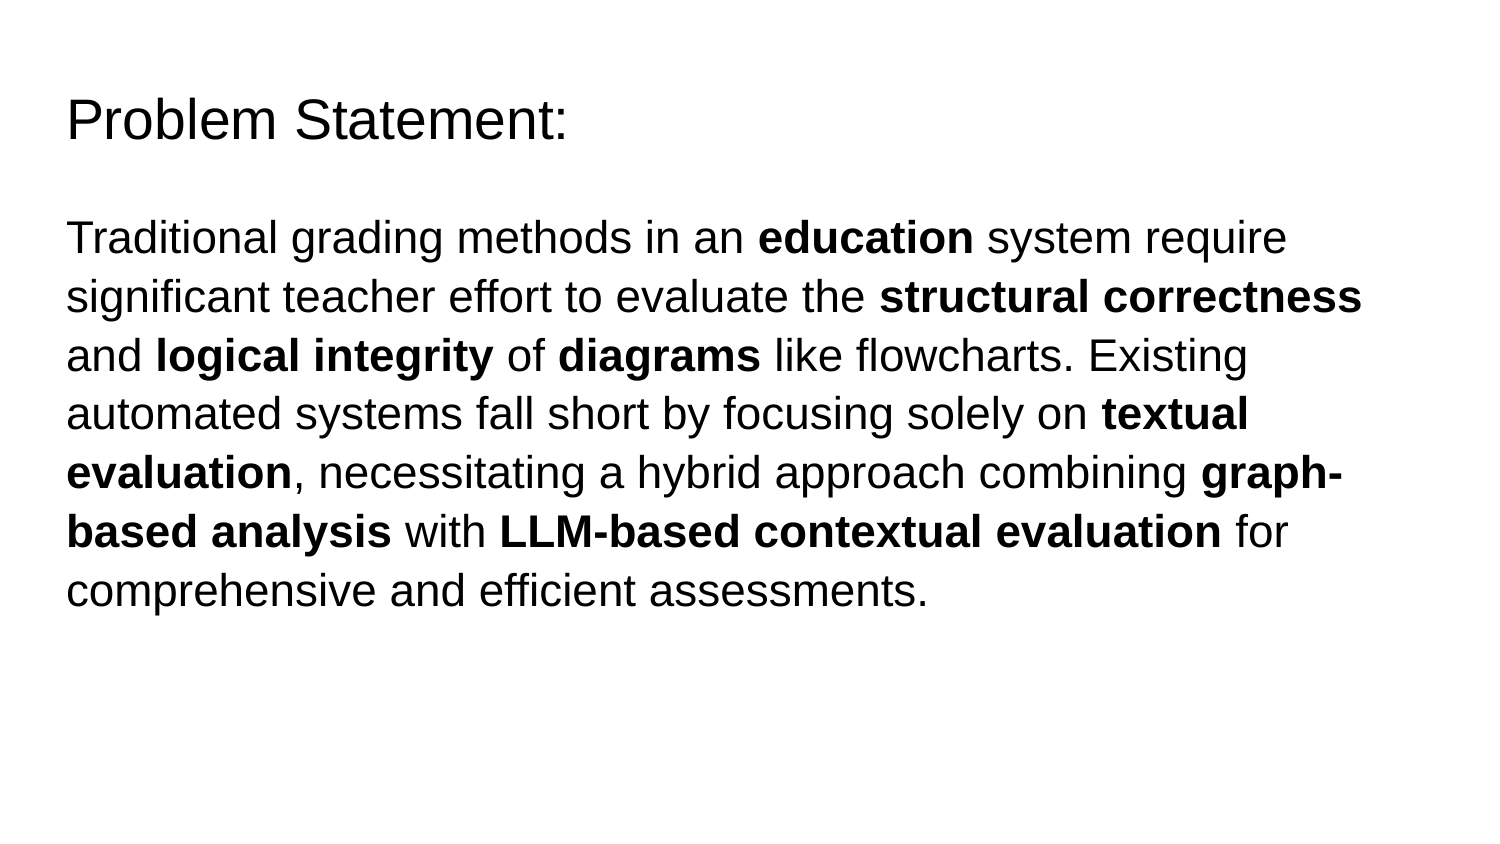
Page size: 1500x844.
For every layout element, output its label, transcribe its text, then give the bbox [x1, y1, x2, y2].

title Problem Statement: [51, 72, 1449, 167]
list Traditional grading methods in an education system require significant teacher effort to evaluate the structural correctness and logical integrity of diagrams like flowcharts. Existing automated systems fall short by focusing solely on textual evaluation, necessitating a hybrid approach combining graph-based analysis with LLM-based contextual evaluation for comprehensive and efficient assessments. [51, 189, 1449, 750]
